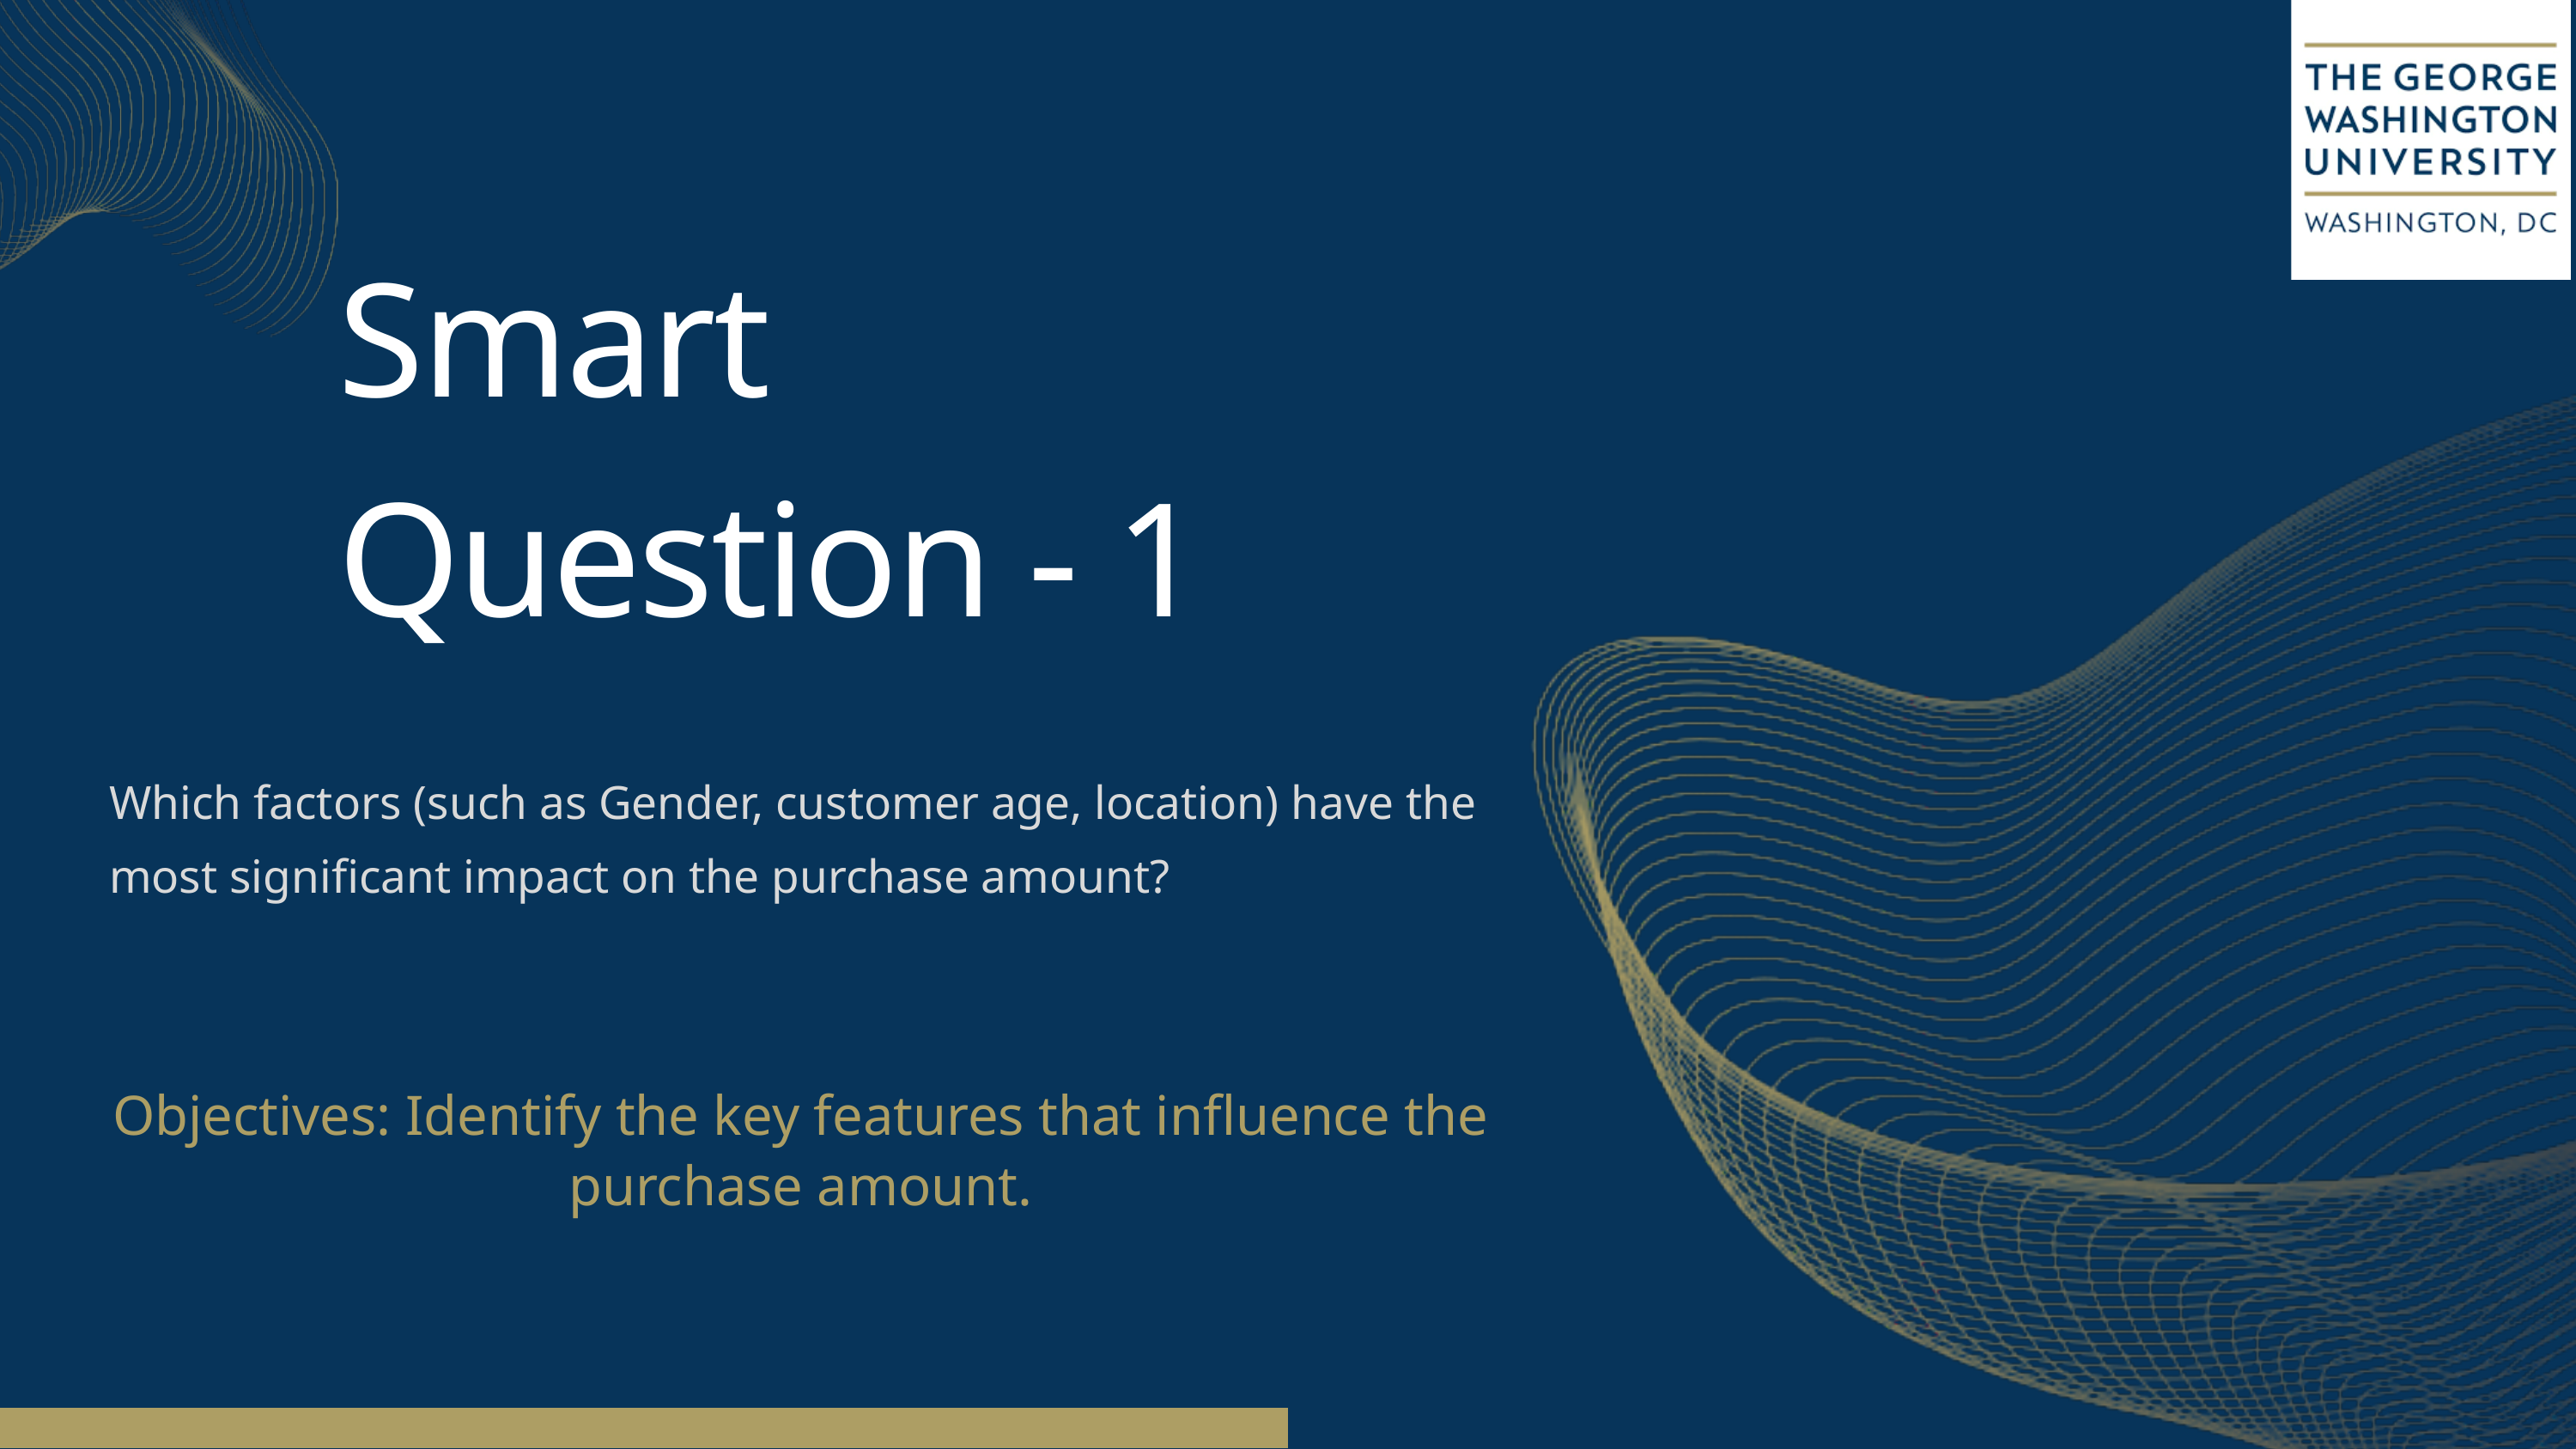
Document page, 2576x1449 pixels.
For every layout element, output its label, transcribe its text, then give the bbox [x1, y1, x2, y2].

text_box Smart Question - 1 [337, 208, 1313, 755]
text_box Objectives: Identify the key features that influence the purchase amount. [6, 1075, 1596, 1217]
text_box Which factors (such as Gender, customer age, location) have the most significant impact on the purchase amount? [109, 755, 1493, 902]
text_box [0, 0, 338, 338]
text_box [0, 1407, 1289, 1449]
text_box [2291, 0, 2572, 280]
text_box [1528, 368, 2576, 1449]
